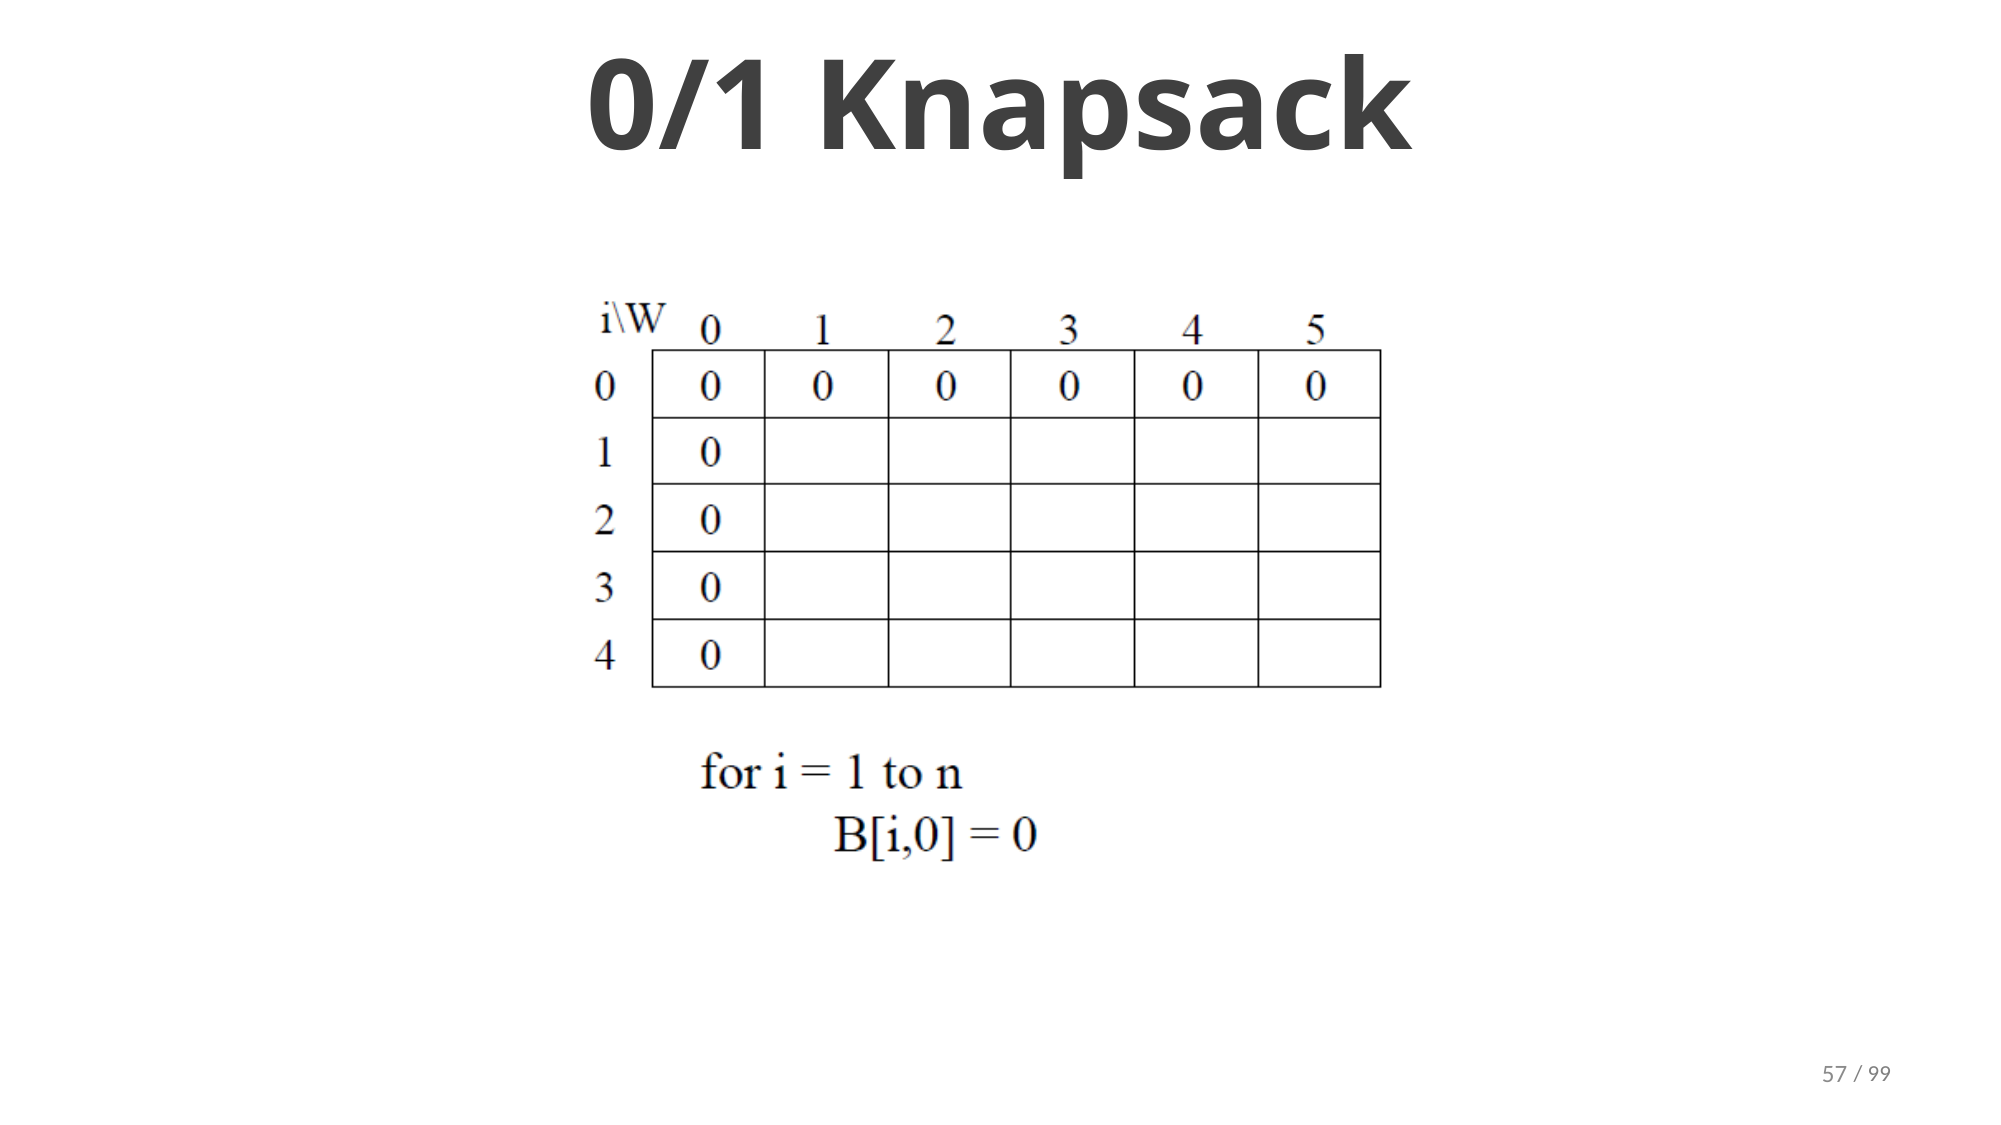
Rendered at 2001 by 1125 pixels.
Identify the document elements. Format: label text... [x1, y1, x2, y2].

title 0/1 Knapsack [131, 0, 1869, 224]
slide_number 57 [1412, 1042, 1863, 1103]
picture [586, 277, 1413, 873]
